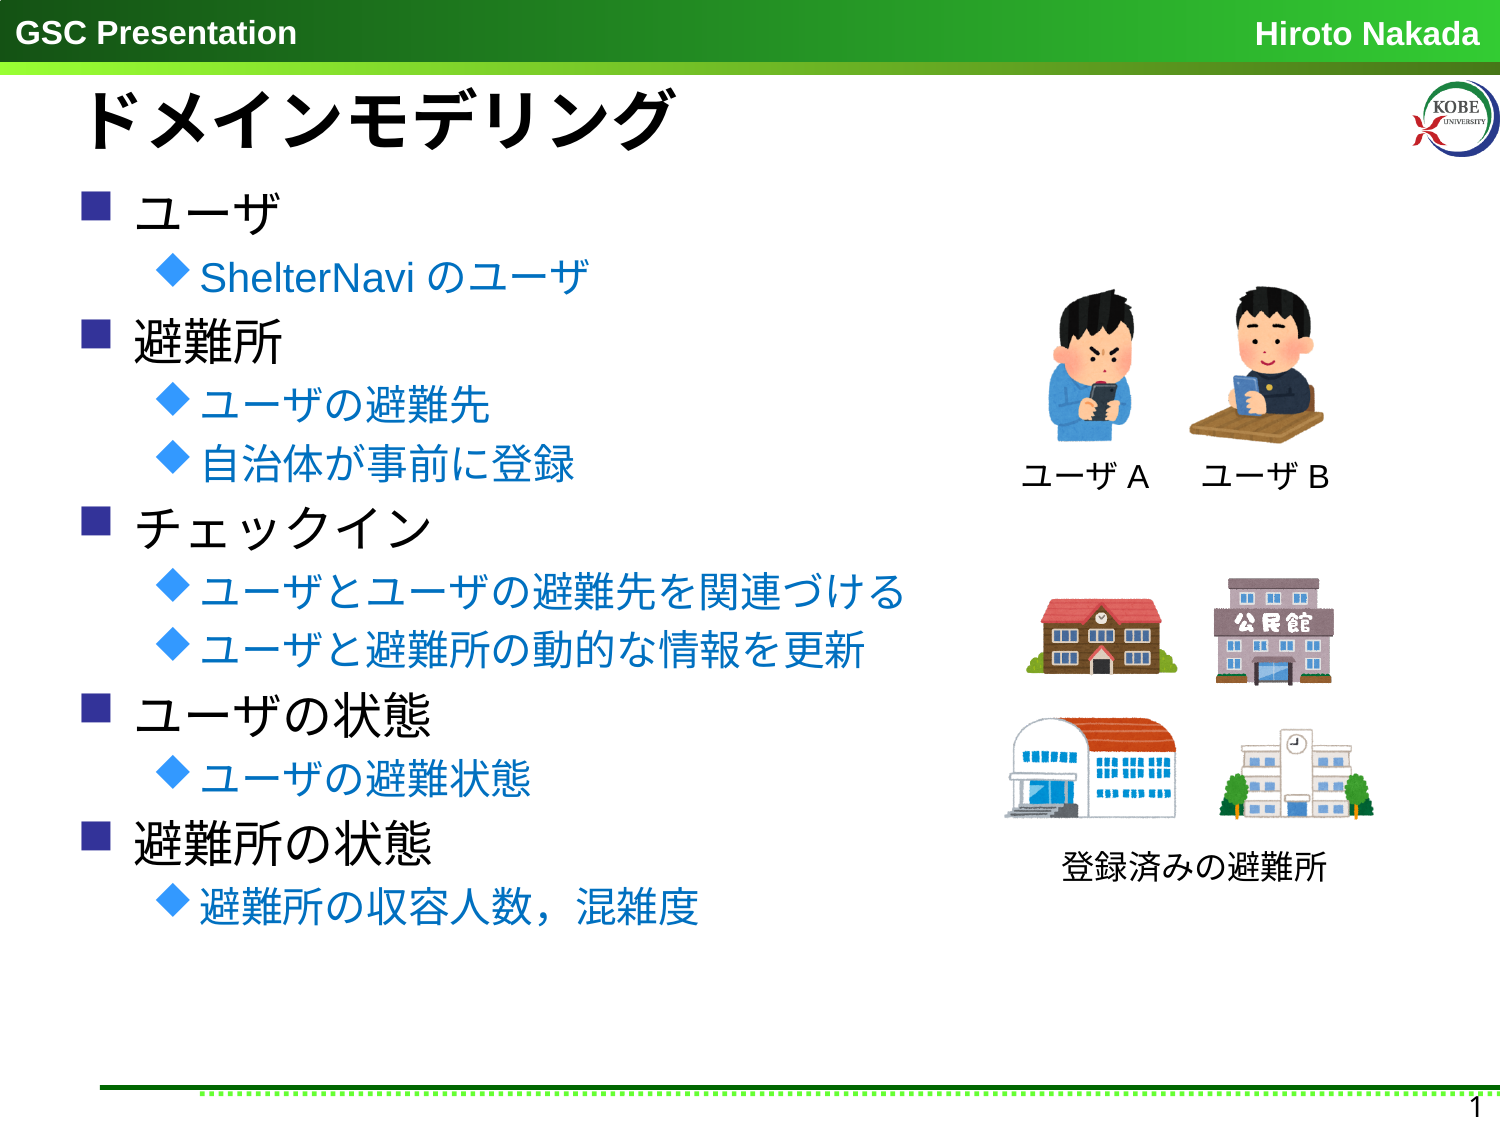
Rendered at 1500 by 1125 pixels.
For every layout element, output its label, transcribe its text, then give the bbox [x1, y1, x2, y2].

picture [997, 699, 1181, 836]
picture [1023, 285, 1160, 446]
picture [1210, 573, 1339, 690]
picture [1021, 577, 1184, 697]
picture [1180, 279, 1337, 449]
title ドメインモデリング [62, 75, 1350, 163]
slide_number 1 [1187, 1081, 1500, 1125]
text_box ユーザA [1005, 447, 1165, 503]
list ユーザ ShelterNaviのユーザ 避難所 ユーザの避難先 自治体が事前に登録 チェックイン ユーザとユーザの避難先を関連づける ユーザと避難所の動的な情報を更新 ユーザの状態 ユーザの避難状態 避難所の状態 避難所の収容人数，混雑度 [62, 174, 1438, 1050]
picture [1216, 721, 1377, 823]
picture [1412, 80, 1500, 157]
text_box 登録済みの避難所 [1046, 838, 1343, 894]
text_box ユーザB [1186, 447, 1345, 503]
